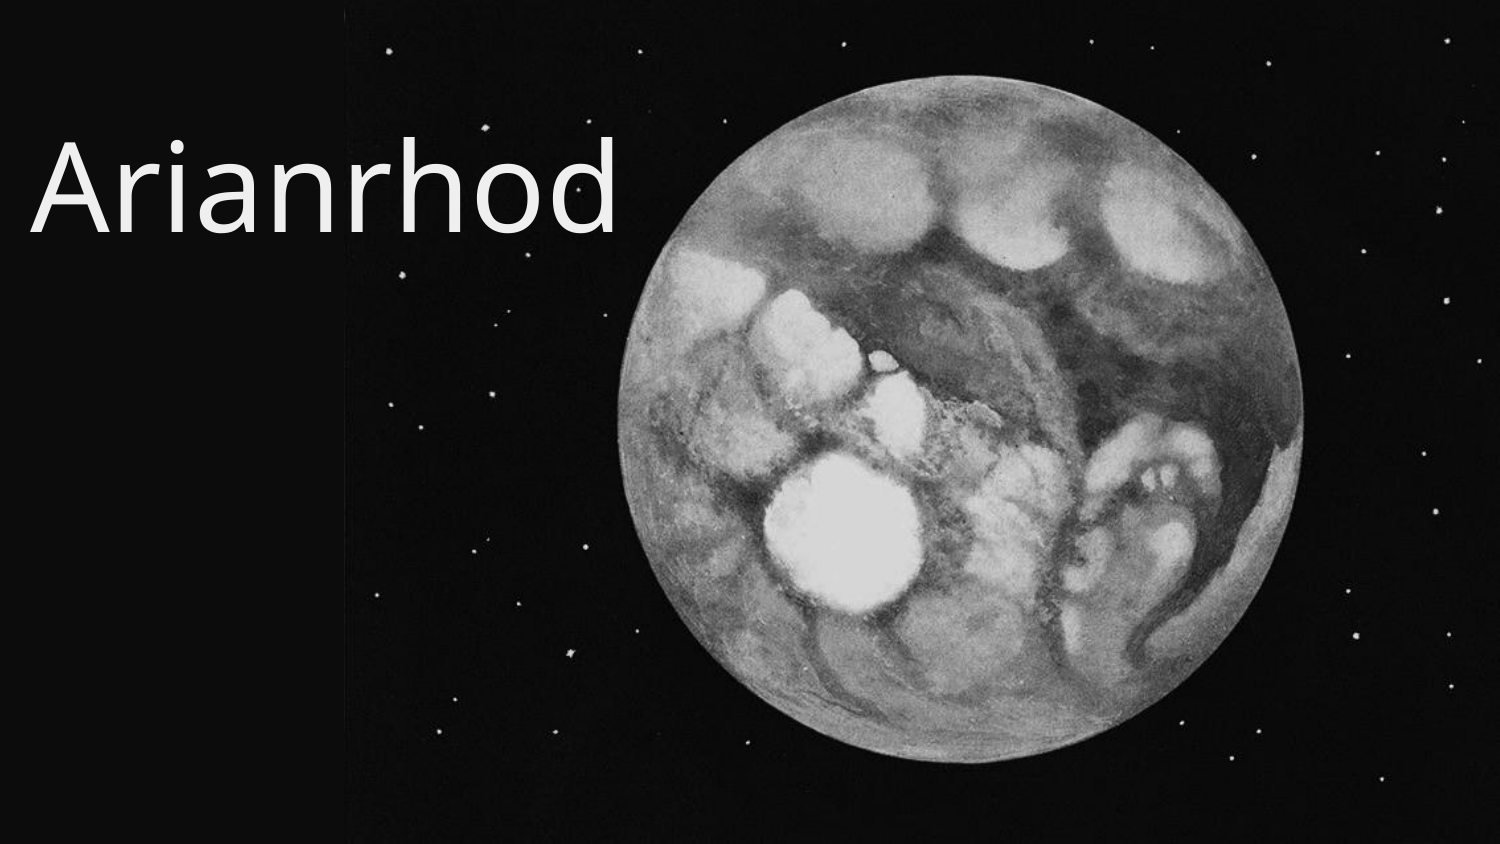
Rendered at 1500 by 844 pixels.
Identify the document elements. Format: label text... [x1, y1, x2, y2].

picture [343, 0, 1500, 844]
text_box Arianrhod [0, 32, 338, 334]
